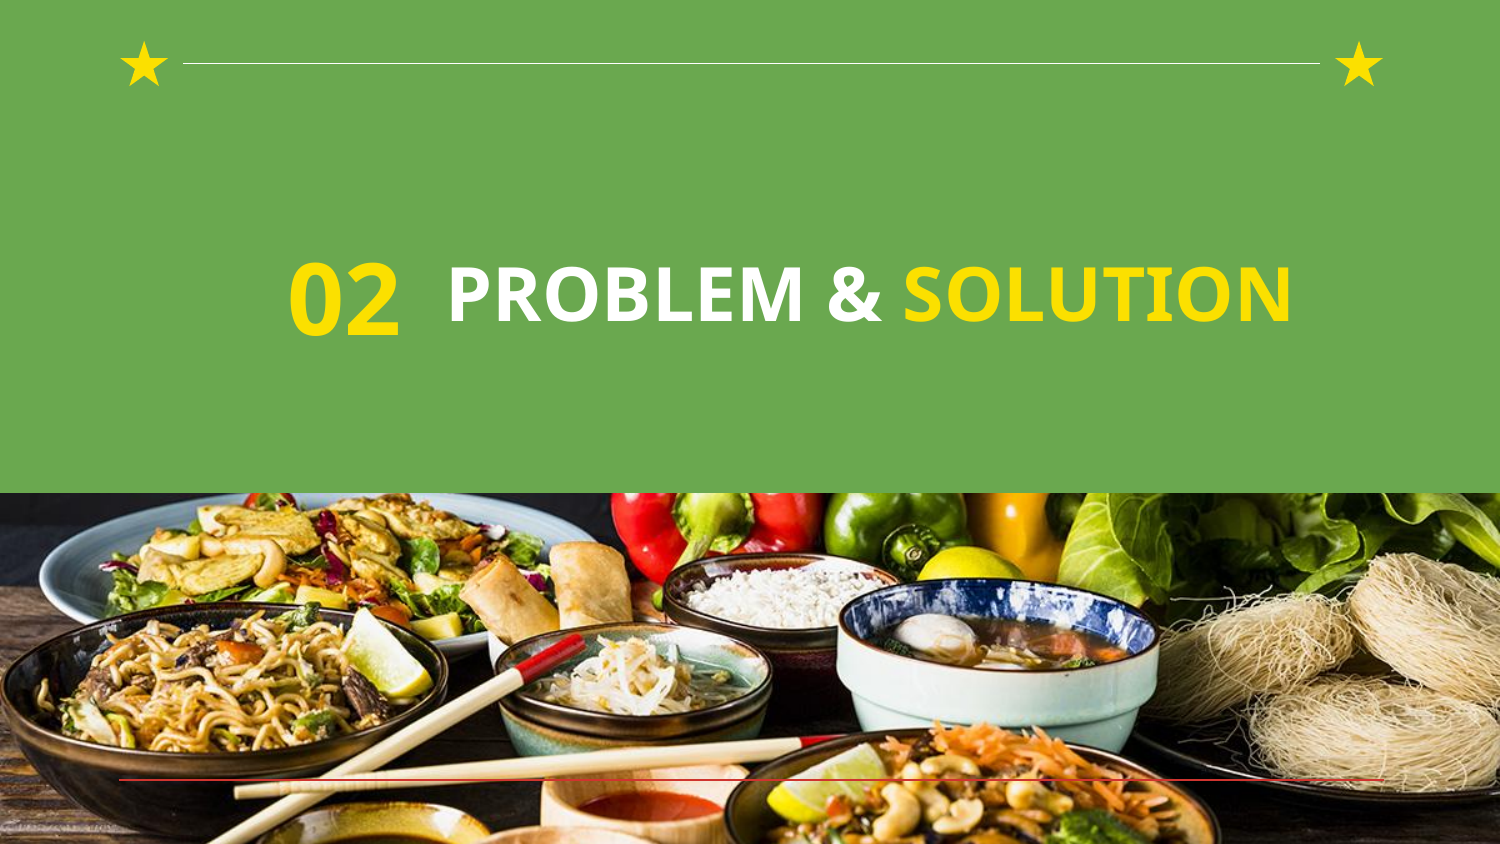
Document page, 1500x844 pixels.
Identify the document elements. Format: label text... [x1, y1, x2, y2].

title PROBLEM & SOLUTION [431, 231, 1325, 339]
picture [0, 493, 1500, 844]
title 02 [259, 220, 431, 372]
